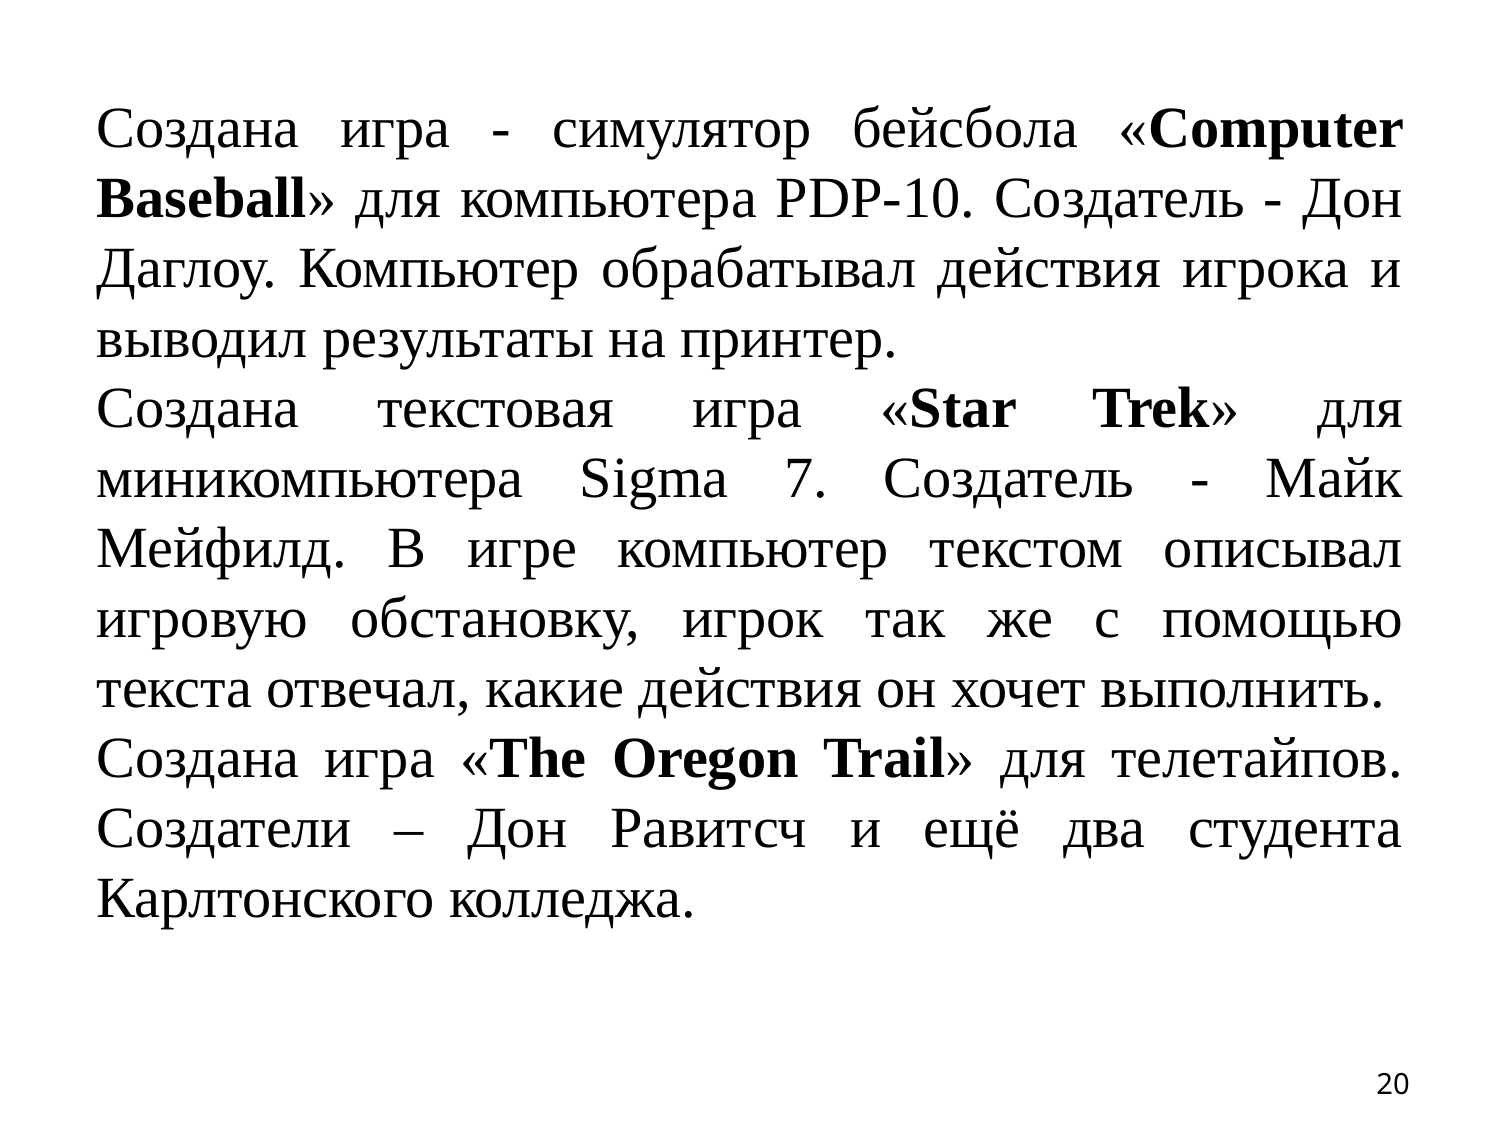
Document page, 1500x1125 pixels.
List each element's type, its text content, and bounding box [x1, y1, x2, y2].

slide_number 20 [1112, 1037, 1425, 1113]
text_box Создана игра - симулятор бейсбола «Computer Baseball» для компьютера PDP-10. Создатель - Дон Даглоу. Компьютер обрабатывал действия игрока и выводил результаты на принтер. Создана текстовая игра «Star Trek» для миникомпьютера Sigma 7. Создатель - Майк Мейфилд. В игре компьютер текстом описывал игровую обстановку, игрок так же с помощью текста отвечал, какие действия он хочет выполнить. Создана игра «The Oregon Trail» для телетайпов. Создатели – Дон Равитсч и ещё два студента Карлтонского колледжа. [81, 81, 1418, 937]
